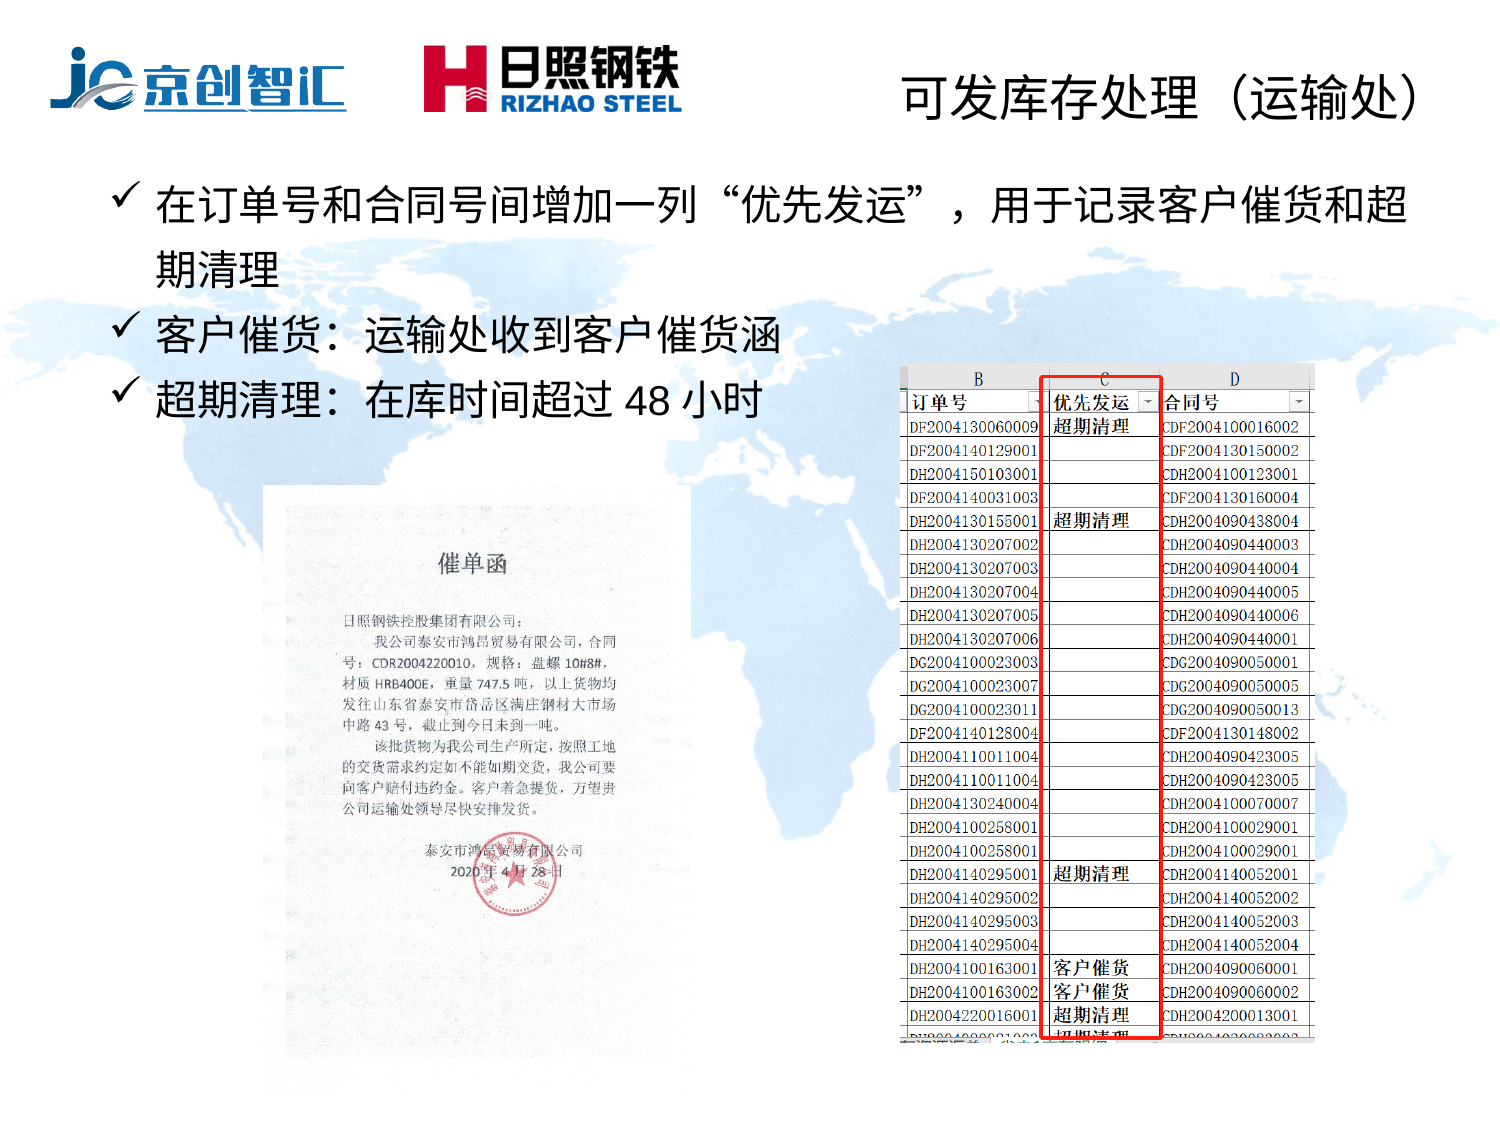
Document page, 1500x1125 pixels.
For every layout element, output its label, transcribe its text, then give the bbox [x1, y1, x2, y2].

text_box 可发库存处理（运输处） [751, 40, 1464, 134]
text_box 在订单号和合同号间增加一列“优先发运”，用于记录客户催货和超期清理 客户催货：运输处收到客户催货涵 超期清理：在库时间超过48小时 [93, 156, 1426, 432]
picture [0, 0, 1500, 1125]
